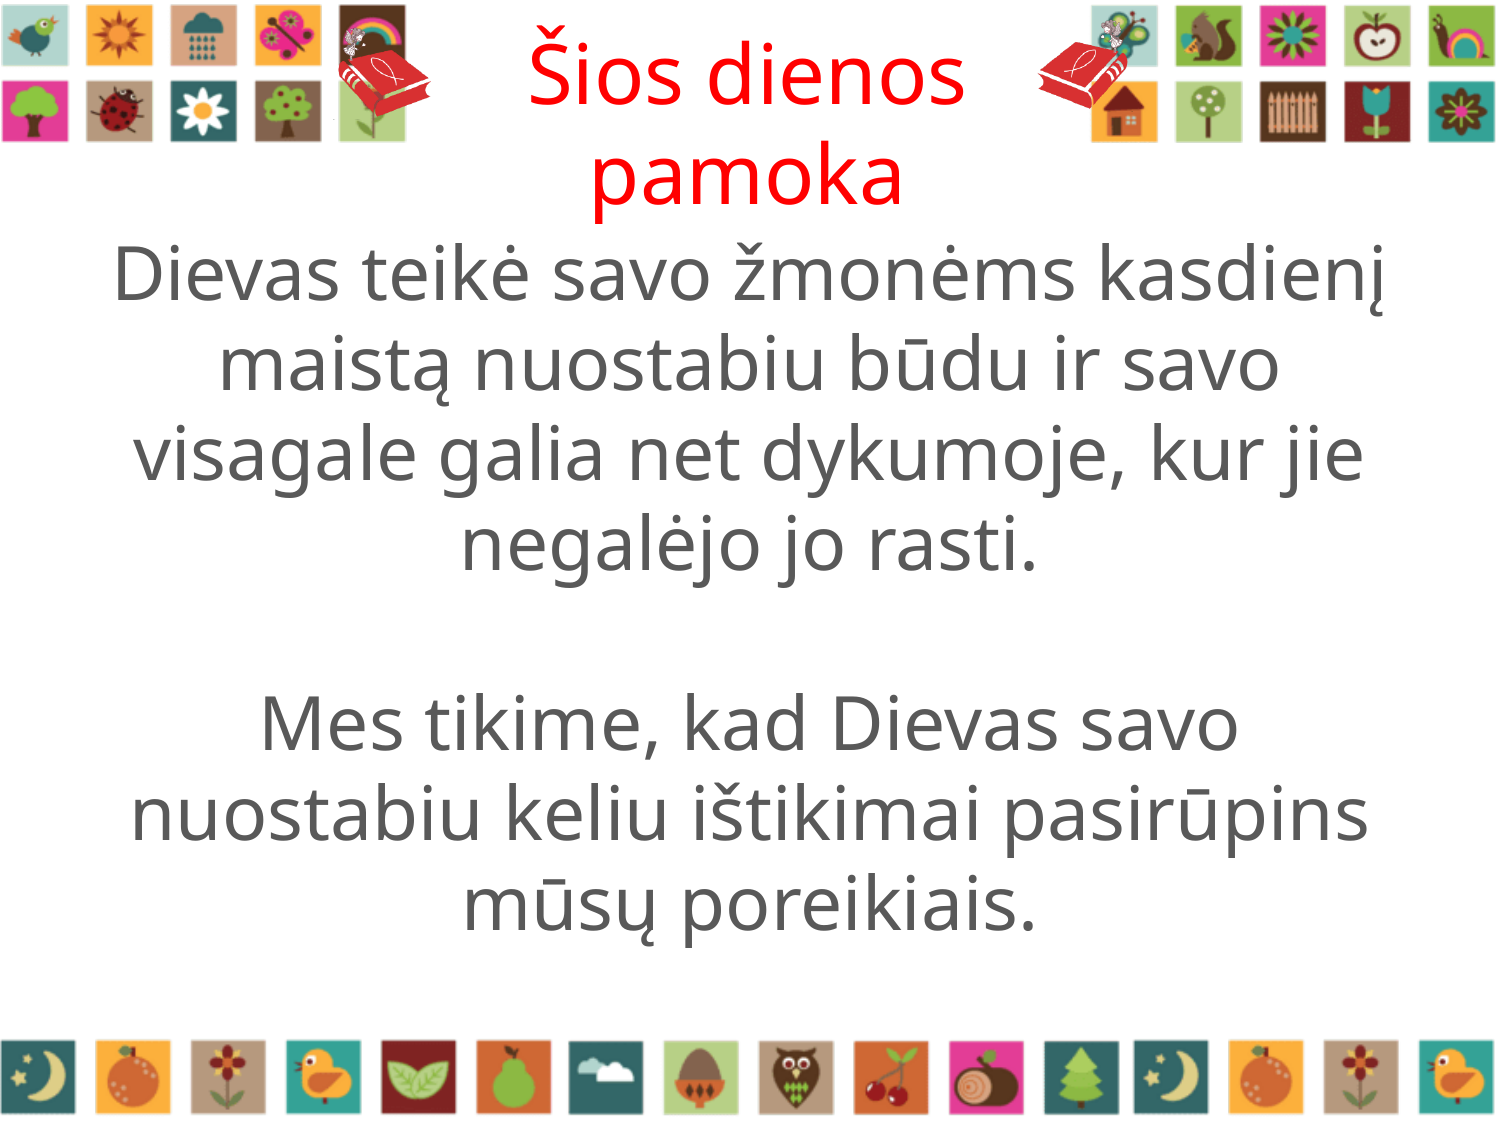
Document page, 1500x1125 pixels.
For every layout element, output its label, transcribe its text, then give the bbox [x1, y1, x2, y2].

text_box Dievas teikė savo žmonėms kasdienį maistą nuostabiu būdu ir savo visagale galia net dykumoje, kur jie negalėjo jo rasti. Mes tikime, kad Dievas savo nuostabiu keliu ištikimai pasirūpins mūsų poreikiais. [76, 218, 1424, 953]
text_box Šios dienos pamoka [414, 13, 1080, 218]
picture [1005, 3, 1500, 150]
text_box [0, 1028, 1500, 1118]
picture [0, 3, 463, 150]
